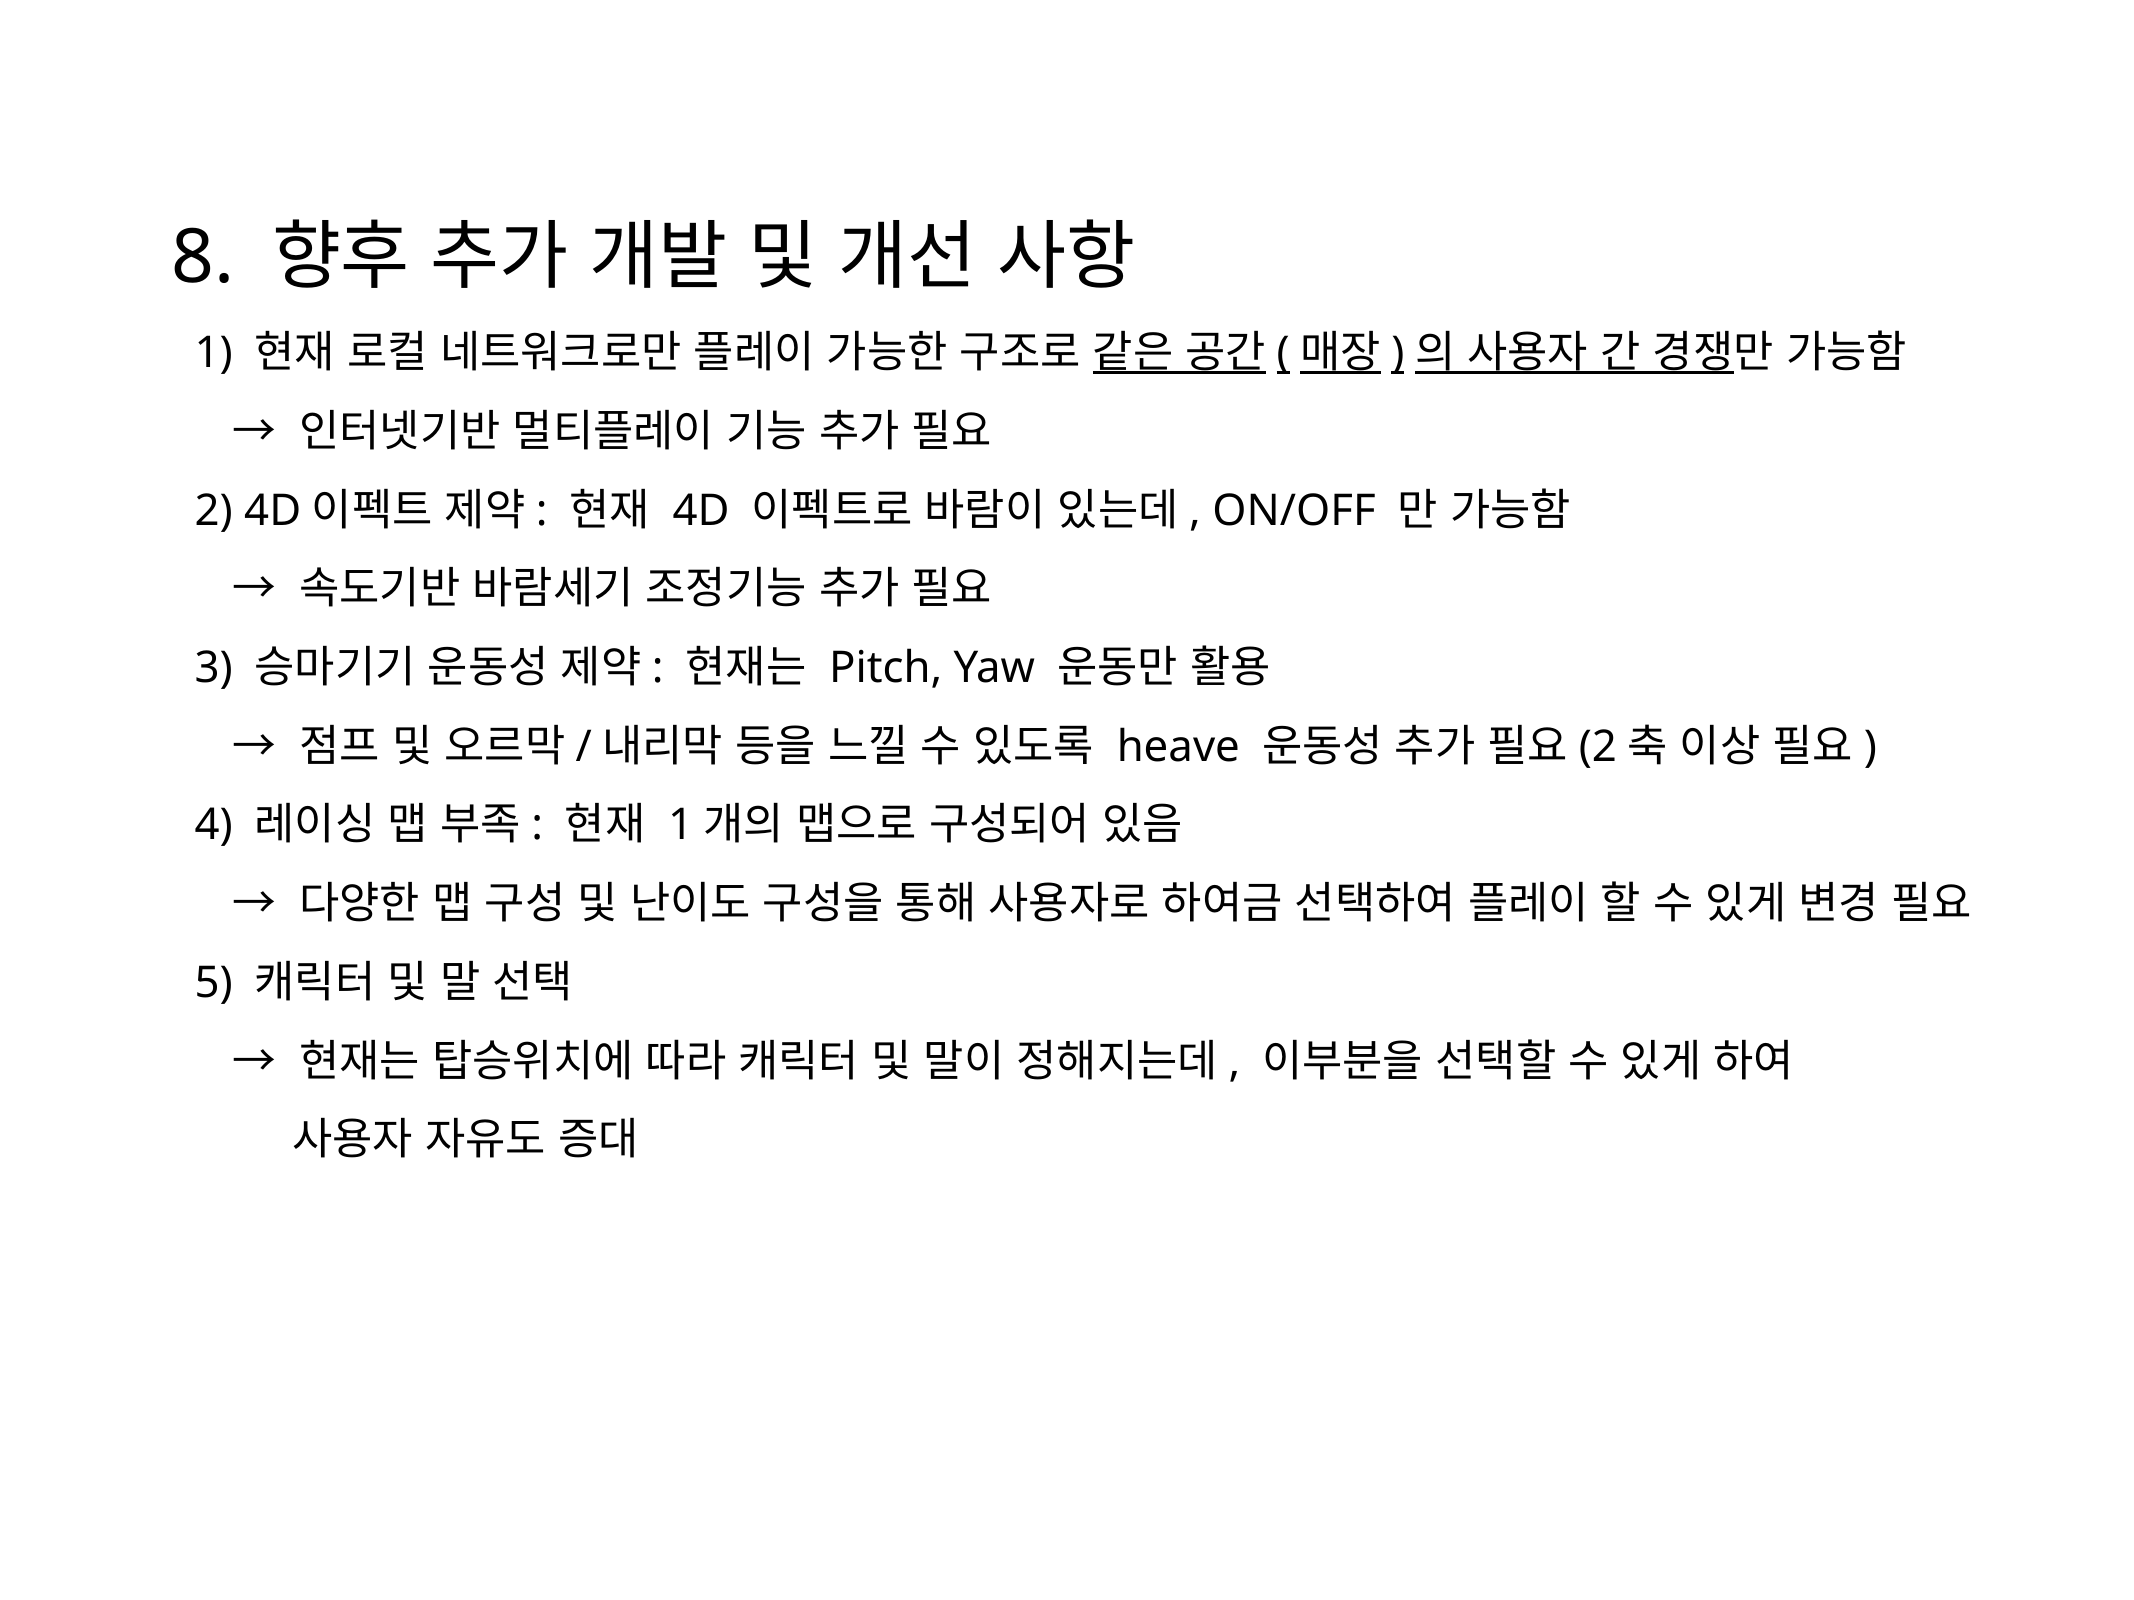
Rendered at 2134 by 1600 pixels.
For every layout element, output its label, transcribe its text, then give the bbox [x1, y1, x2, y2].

text_box 8. 향후 추가 개발 및 개선 사항 1) 현재 로컬 네트워크로만 플레이 가능한 구조로 같은 공간(매장)의 사용자 간 경쟁만 가능함 → 인터넷기반 멀티플레이 기능 추가 필요 2) 4D이펙트 제약: 현재 4D 이펙트로 바람이 있는데, ON/OFF 만 가능함 → 속도기반 바람세기 조정기능 추가 필요 3) 승마기기 운동성 제약: 현재는 Pitch, Yaw 운동만 활용 → 점프 및 오르막/내리막 등을 느낄 수 있도록 heave 운동성 추가 필요(2축 이상 필요) 4) 레이싱 맵 부족: 현재 1개의 맵으로 구성되어 있음 → 다양한 맵 구성 및 난이도 구성을 통해 사용자로 하여금 선택하여 플레이 할 수 있게 변경 필요 5) 캐릭터 및 말 선택 → 현재는 탑승위치에 따라 캐릭터 및 말이 정해지는데, 이부분을 선택할 수 있게 하여 사용자 자유도 증대 [163, 154, 1981, 1172]
